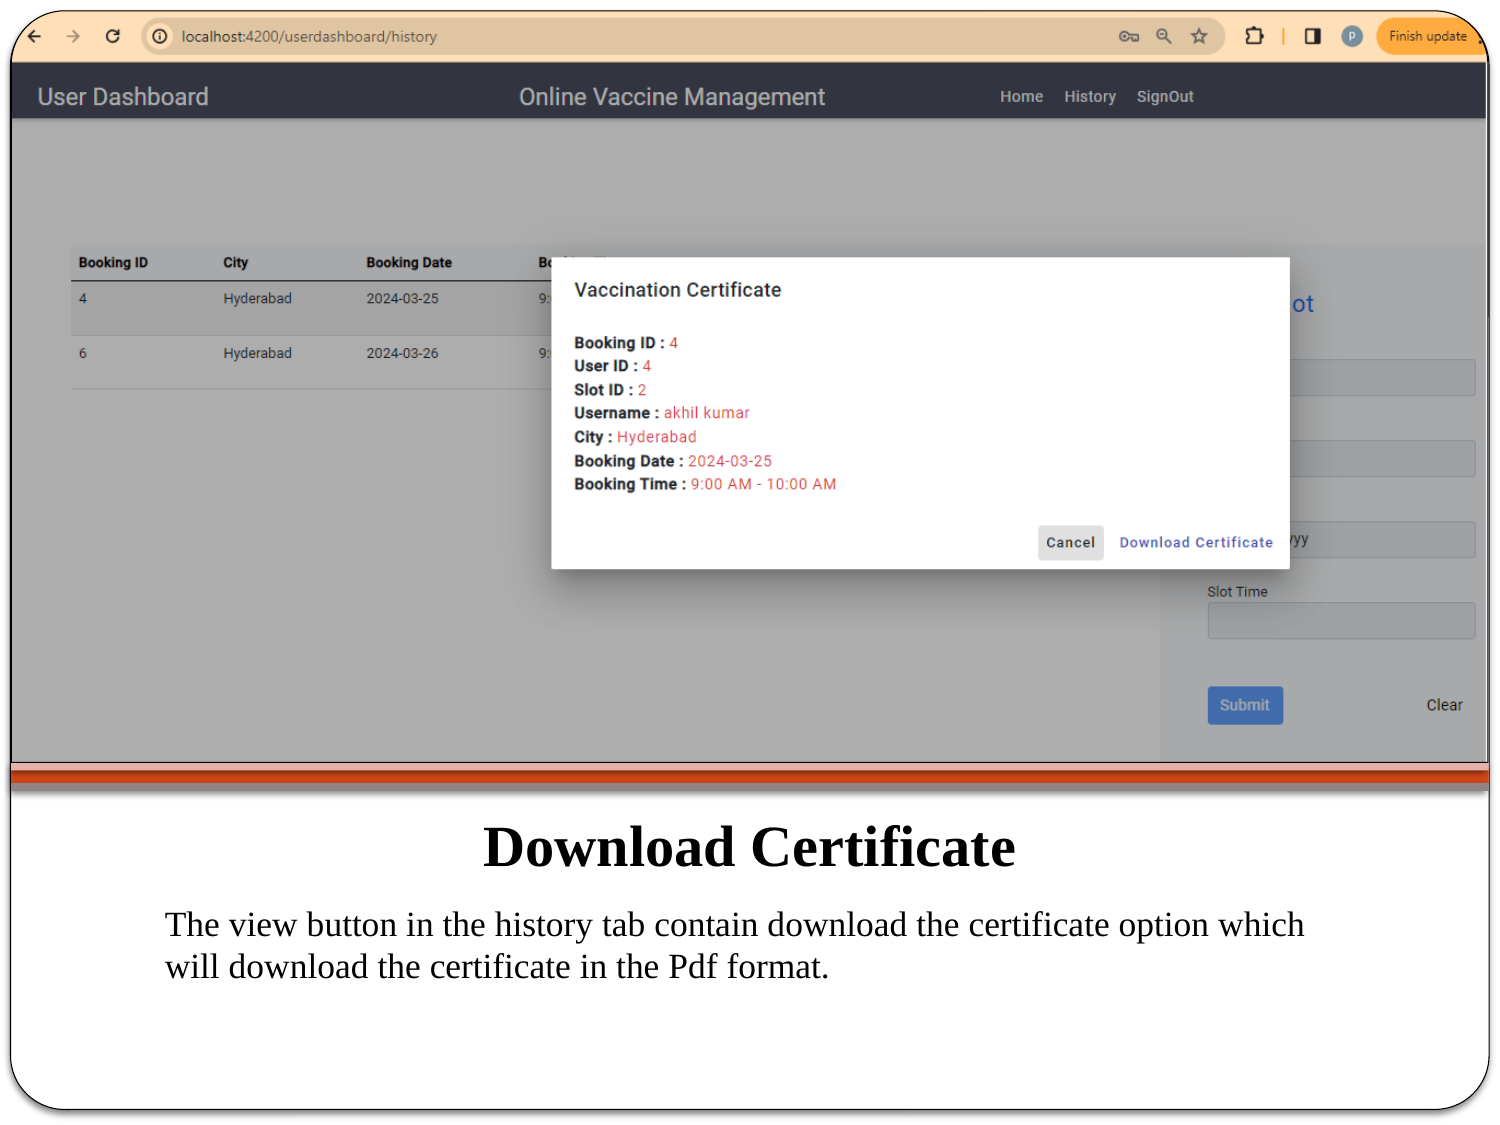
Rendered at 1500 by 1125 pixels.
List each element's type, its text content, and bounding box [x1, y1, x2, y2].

picture [10, 10, 1489, 763]
title Download Certificate [150, 803, 1350, 890]
list The view button in the history tab contain download the certificate option which will download the certificate in the Pdf format. [150, 893, 1350, 1006]
